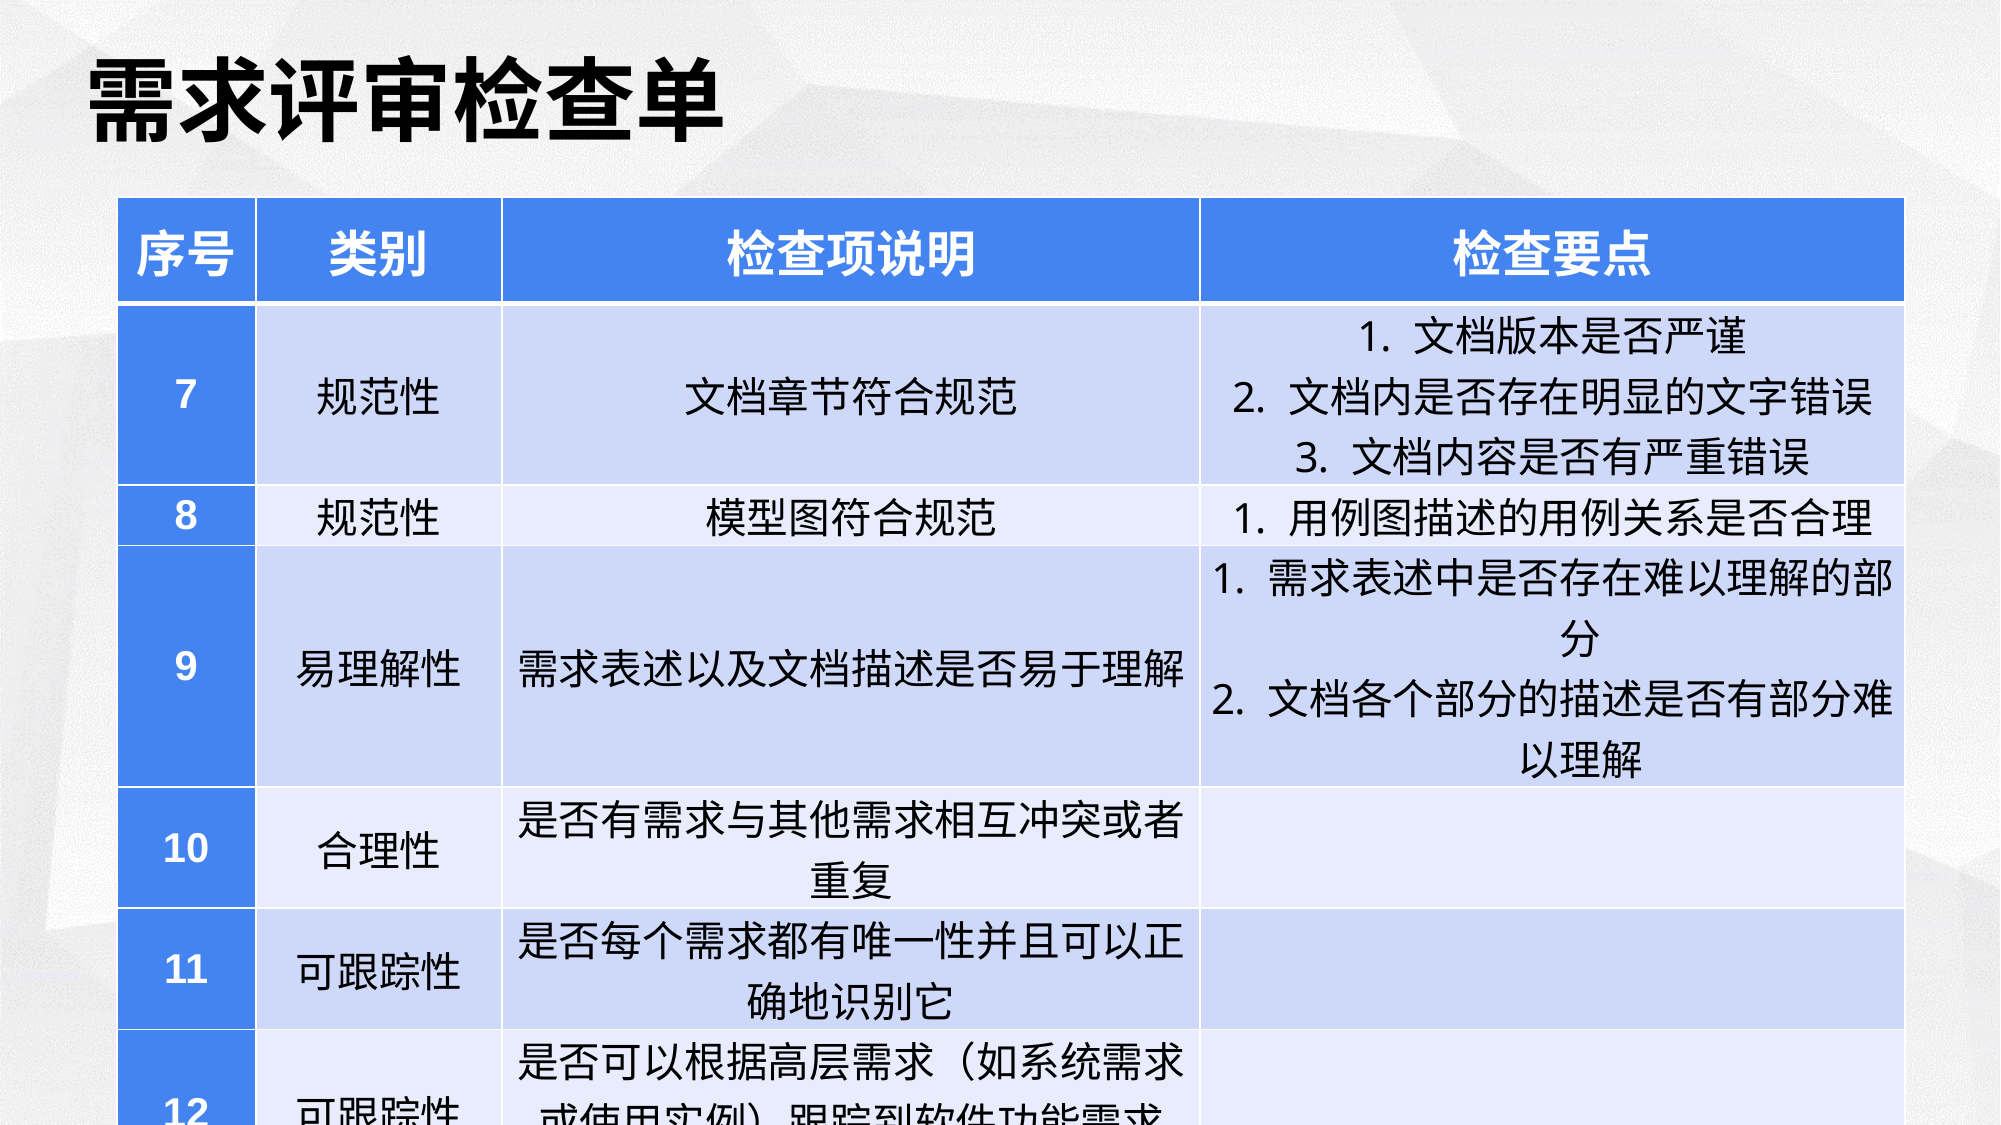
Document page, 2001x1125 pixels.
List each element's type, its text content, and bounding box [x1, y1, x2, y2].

table_cell [1201, 909, 1904, 1029]
table_cell 易理解性 [257, 546, 501, 786]
table_cell 7 [118, 306, 255, 484]
table_cell 需求表述以及文档描述是否易于理解 [503, 546, 1199, 786]
table_cell 9 [118, 546, 255, 786]
table_header 检查项说明 [503, 198, 1199, 301]
table_header 类别 [257, 198, 501, 301]
table_header 检查要点 [1201, 198, 1904, 301]
table_cell 8 [118, 486, 255, 545]
table_cell 是否每个需求都有唯一性并且可以正确地识别它 [503, 909, 1199, 1029]
table_cell 需求表述中是否存在难以理解的部分 文档各个部分的描述是否有部分难以理解 [1201, 546, 1904, 786]
table_cell 模型图符合规范 [503, 486, 1199, 545]
text_box 需求评审检查单 [70, 35, 843, 162]
picture [0, 0, 2001, 1125]
table_cell 用例图描述的用例关系是否合理 [1201, 486, 1904, 545]
table_cell 文档章节符合规范 [503, 306, 1199, 484]
table_cell 可跟踪性 [257, 1030, 501, 1125]
table_cell 是否有需求与其他需求相互冲突或者重复 [503, 788, 1199, 907]
table_cell 规范性 [257, 486, 501, 545]
table_cell 合理性 [257, 788, 501, 907]
table_cell 规范性 [257, 306, 501, 484]
table_header 序号 [118, 198, 255, 301]
table_cell 12 [118, 1030, 255, 1125]
table_cell 是否可以根据高层需求（如系统需求或使用实例）跟踪到软件功能需求 [503, 1030, 1199, 1125]
table_cell 可跟踪性 [257, 909, 501, 1029]
table_cell [1201, 1030, 1904, 1125]
table_cell 11 [118, 909, 255, 1029]
table_cell [1201, 788, 1904, 907]
table_cell 10 [118, 788, 255, 907]
table_cell 文档版本是否严谨 文档内是否存在明显的文字错误 文档内容是否有严重错误 [1201, 306, 1904, 484]
